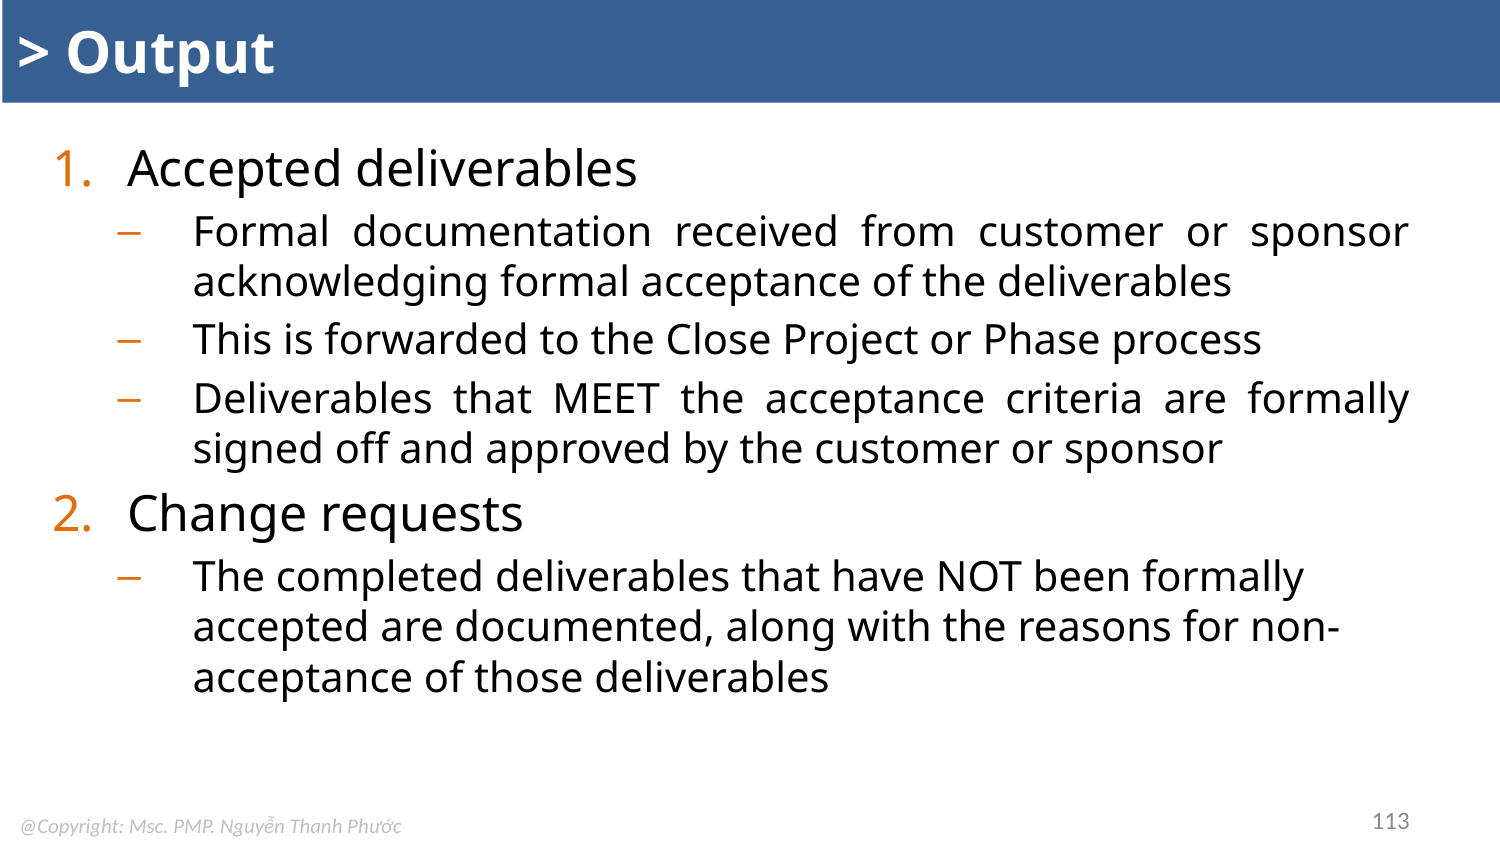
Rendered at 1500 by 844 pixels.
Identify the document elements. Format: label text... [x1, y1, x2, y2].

list Accepted deliverables Formal documentation received from customer or sponsor acknowledging formal acceptance of the deliverables This is forwarded to the Close Project or Phase process Deliverables that MEET the acceptance criteria are formally signed off and approved by the customer or sponsor Change requests The completed deliverables that have NOT been formally accepted are documented, along with the reasons for non-acceptance of those deliverables [37, 128, 1425, 798]
slide_number 113 [1074, 798, 1425, 843]
title > Output [2, 0, 1500, 103]
